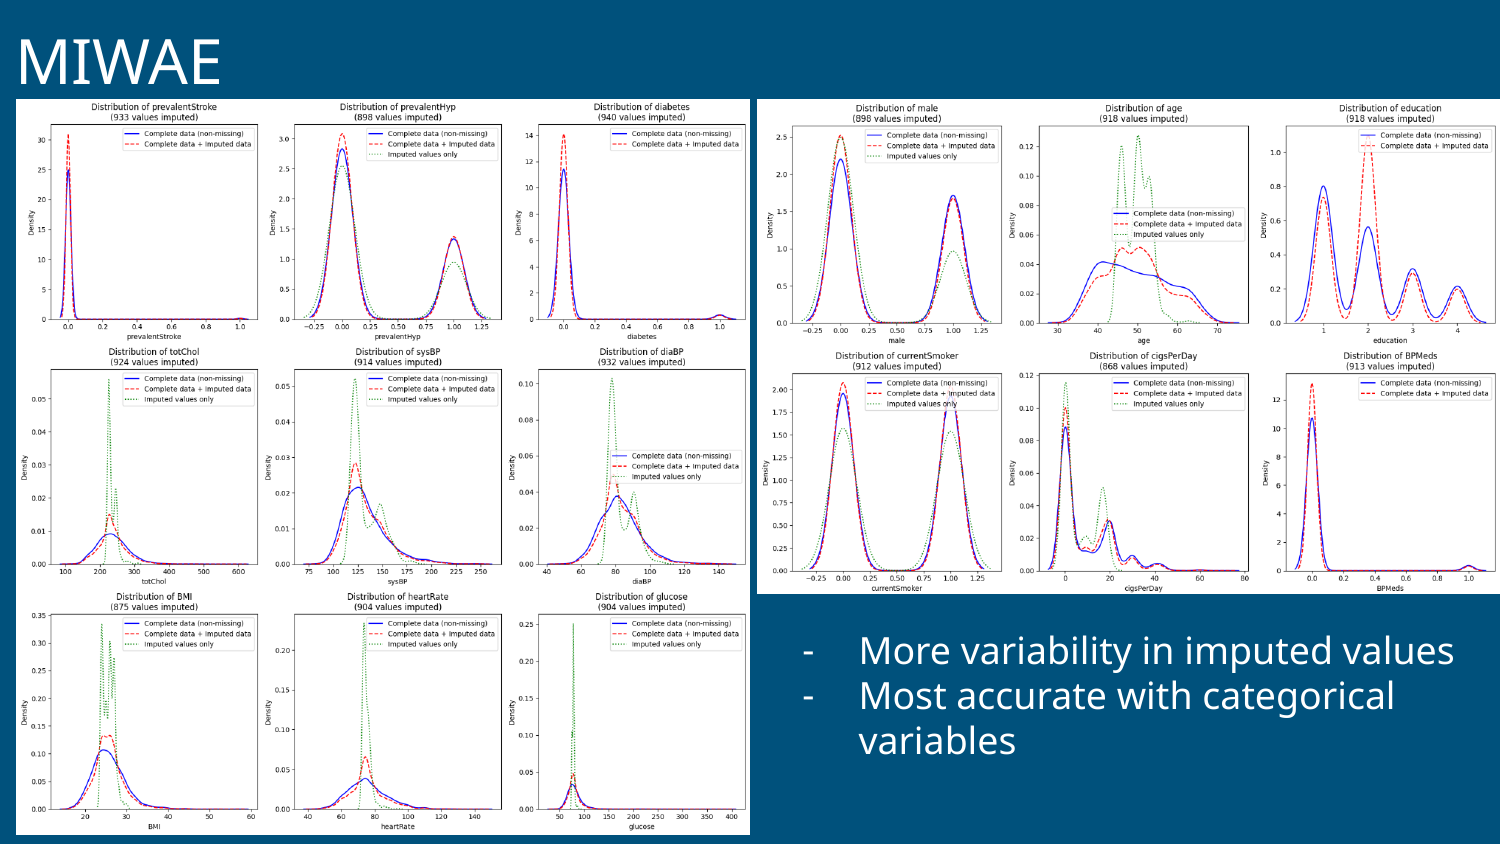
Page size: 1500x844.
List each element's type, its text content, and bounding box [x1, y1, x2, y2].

text_box More variability in imputed values Most accurate with categorical variables [768, 611, 1489, 821]
title MIWAE [0, 0, 1373, 113]
picture [17, 100, 749, 834]
picture [758, 100, 1500, 593]
